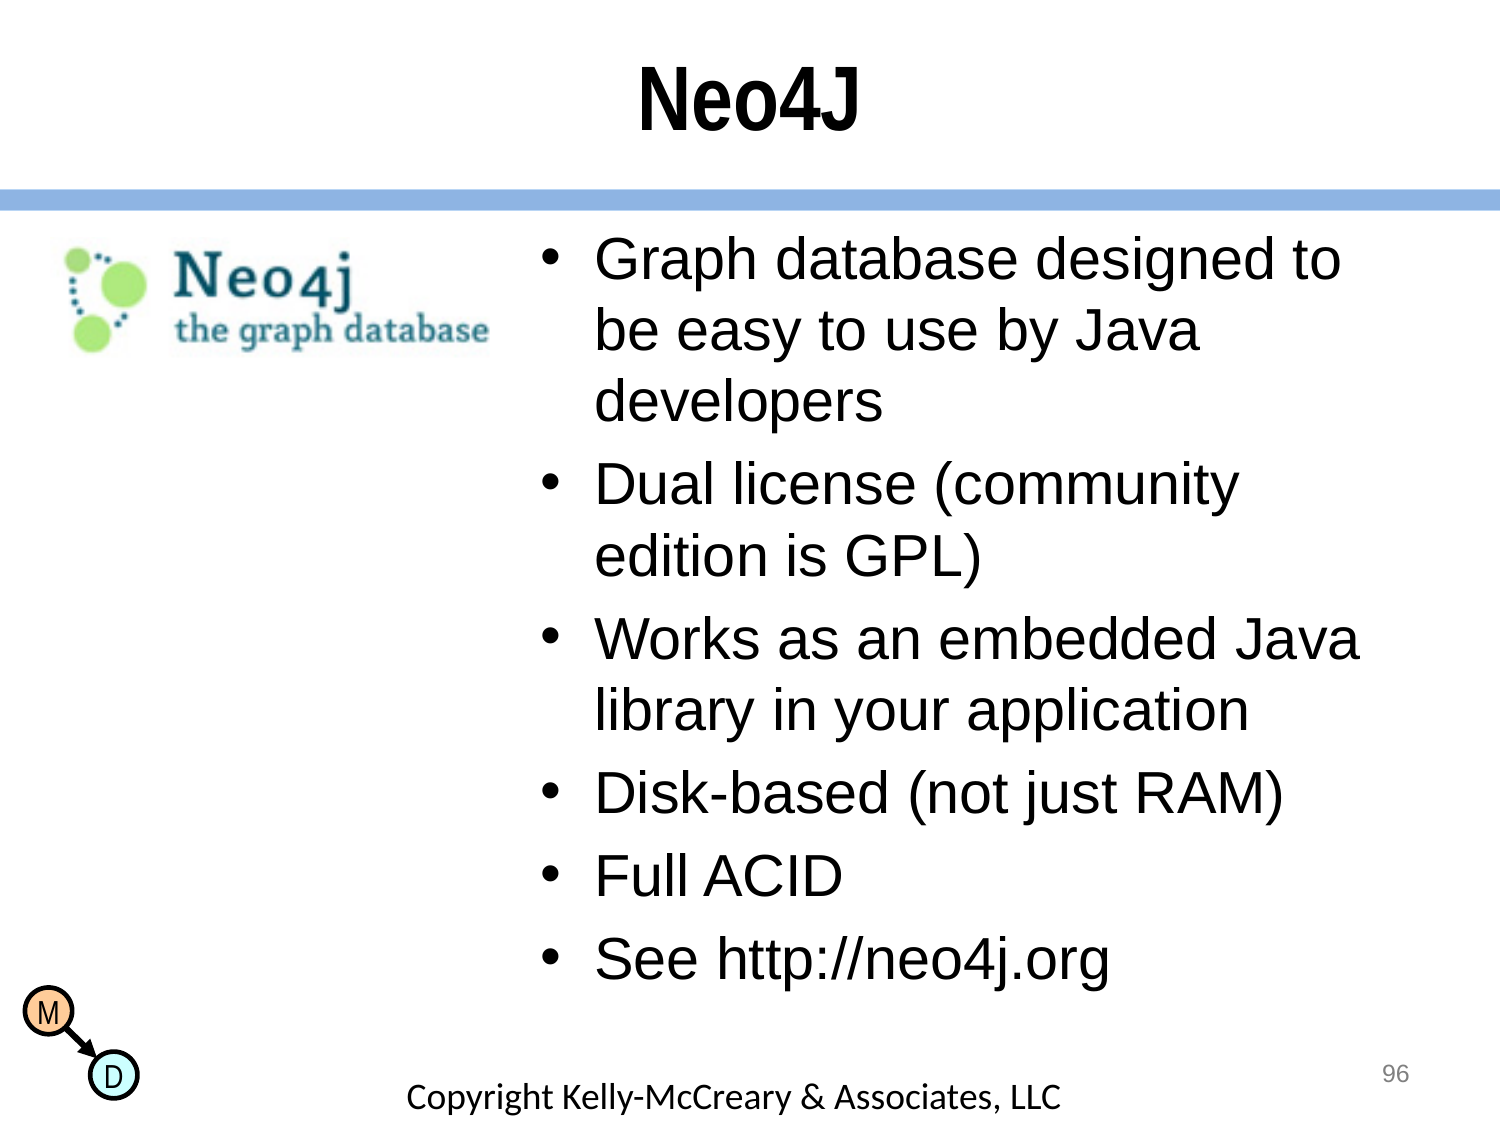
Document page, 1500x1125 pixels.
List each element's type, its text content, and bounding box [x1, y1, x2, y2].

picture [49, 237, 506, 363]
slide_number 96 [1337, 1042, 1425, 1103]
list Graph database designed to be easy to use by Java developers Dual license (community edition is GPL) Works as an embedded Java library in your application Disk-based (not just RAM) Full ACID See http://neo4j.org [525, 212, 1425, 1005]
title Neo4J [75, 0, 1425, 188]
text_box Copyright Kelly-McCreary & Associates, LLC [391, 1064, 1077, 1125]
